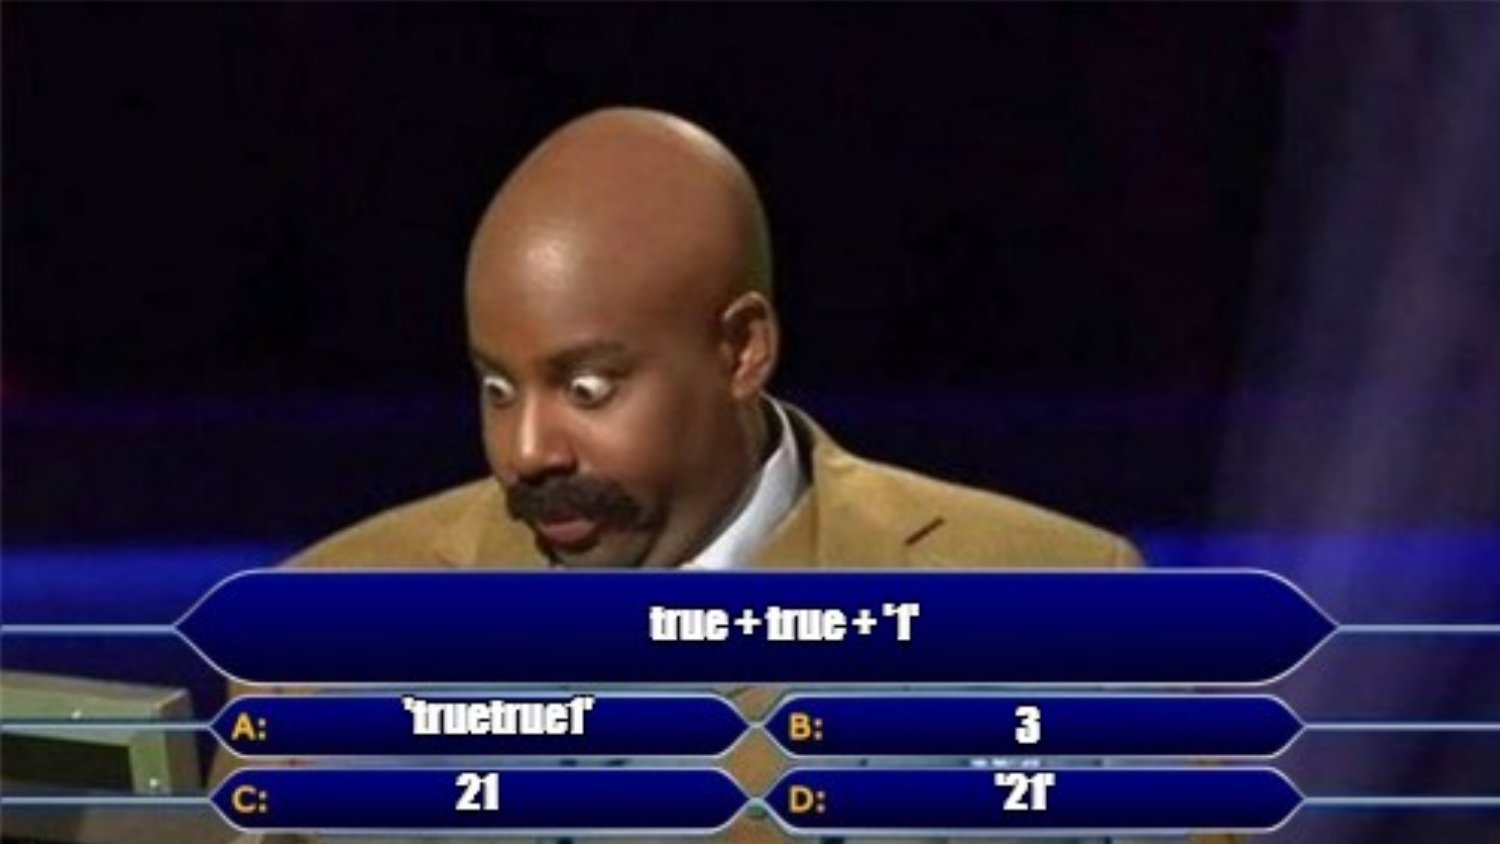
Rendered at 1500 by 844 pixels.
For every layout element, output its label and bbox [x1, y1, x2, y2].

list [0, 0, 1500, 844]
